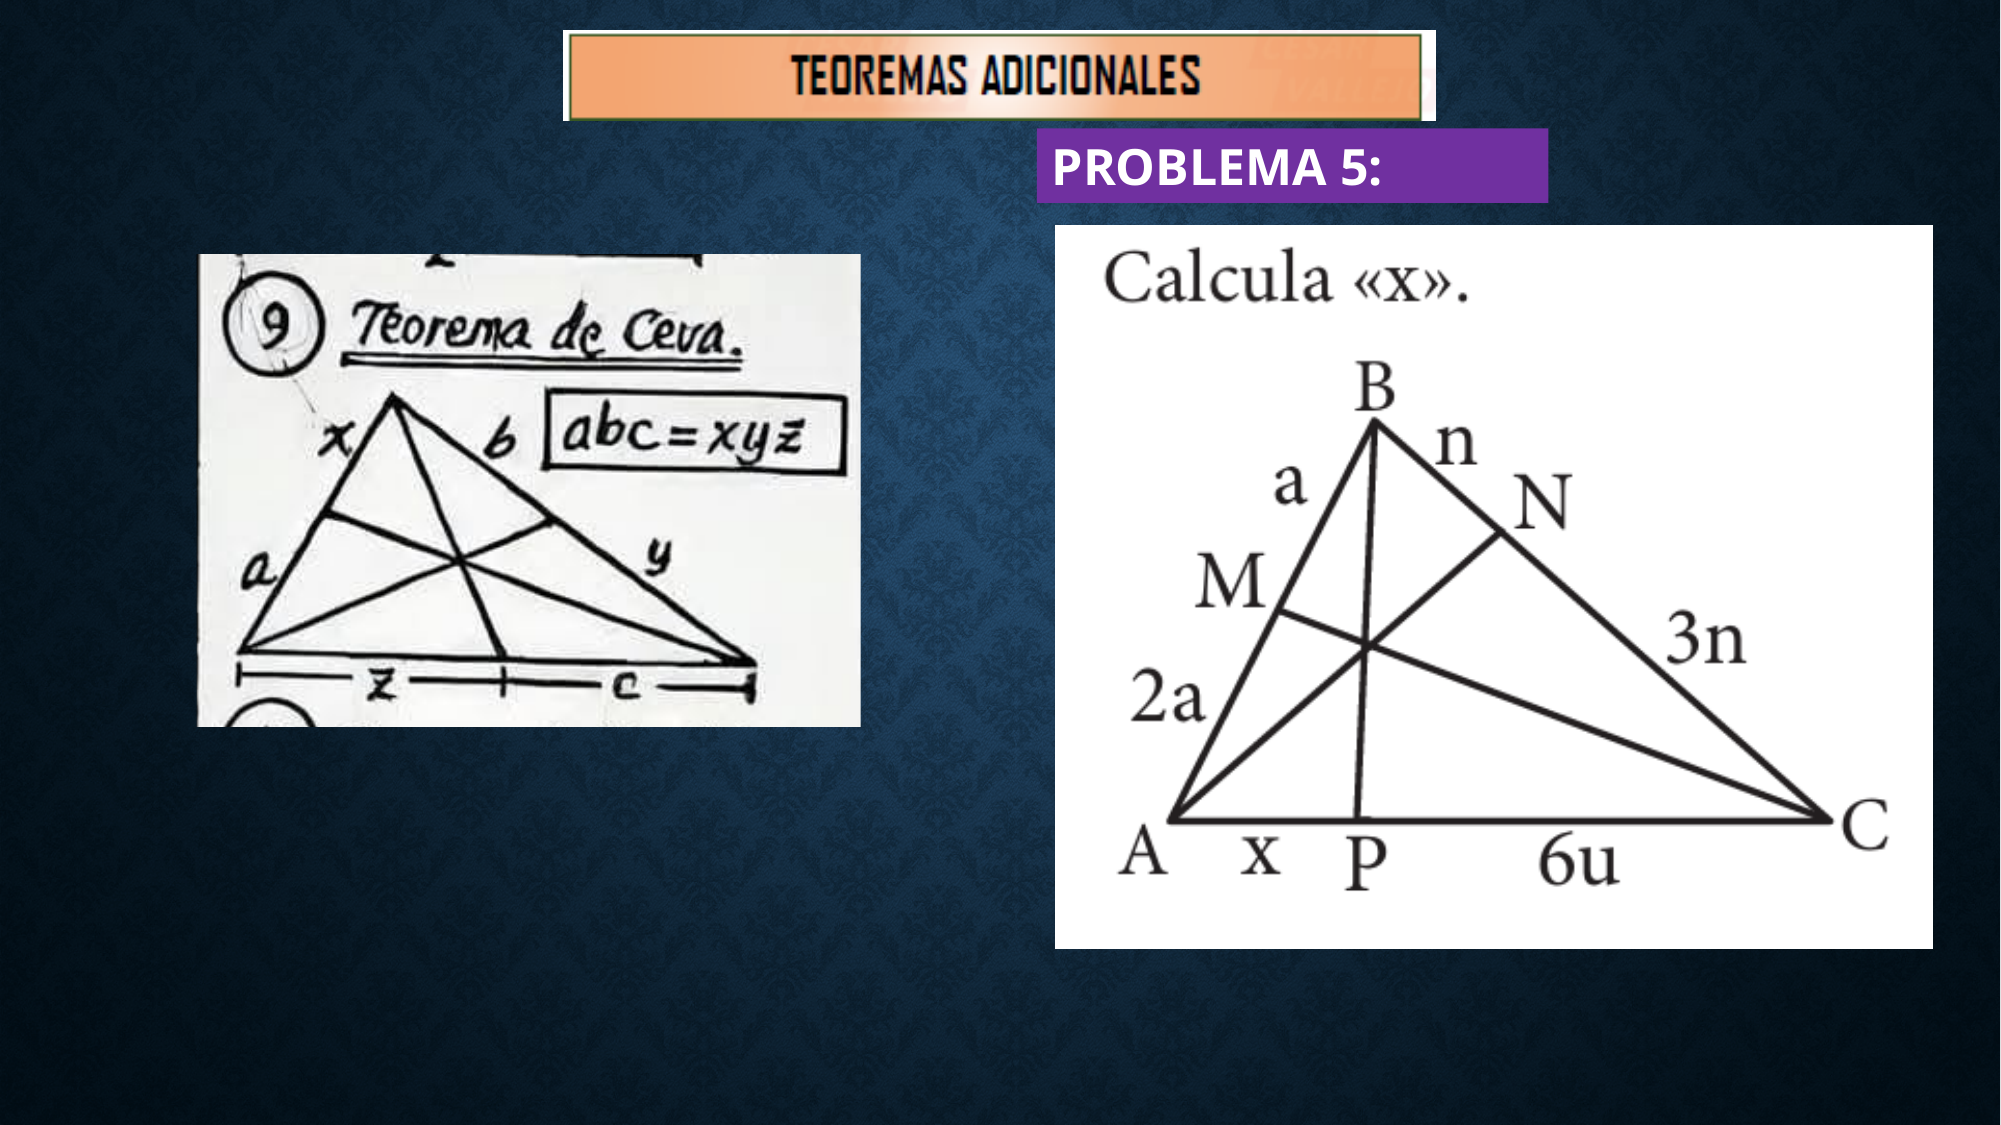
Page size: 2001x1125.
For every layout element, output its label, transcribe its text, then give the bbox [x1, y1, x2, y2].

picture [196, 254, 862, 727]
picture [563, 30, 1437, 121]
text_box PROBLEMA 5: [1036, 128, 1549, 203]
picture [1055, 224, 1934, 950]
